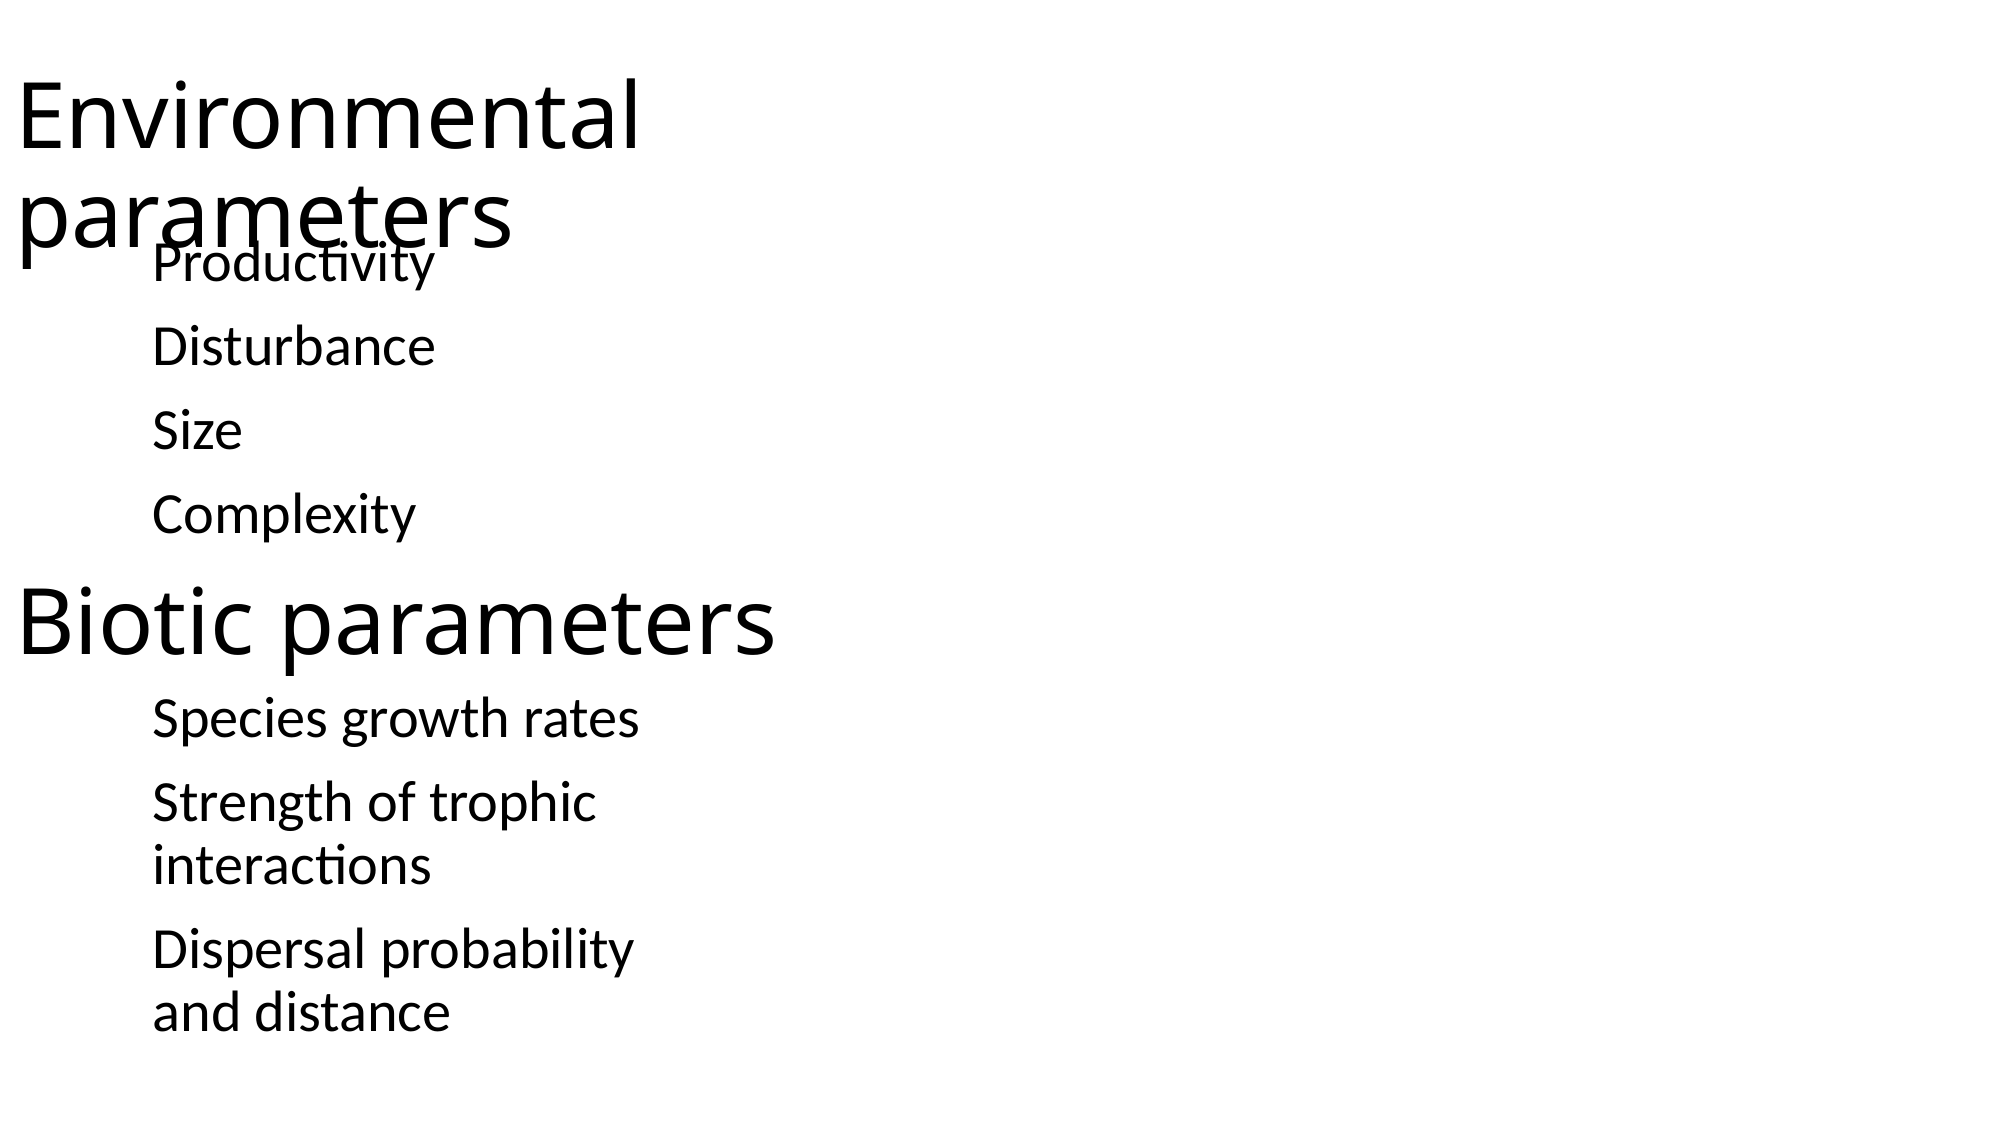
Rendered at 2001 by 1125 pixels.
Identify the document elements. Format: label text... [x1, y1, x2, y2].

text_box Biotic parameters [0, 515, 1863, 734]
list Productivity Disturbance Size Complexity [137, 223, 622, 487]
text_box Species growth rates Strength of trophic interactions Dispersal probability and distance [137, 679, 712, 1115]
title Environmental parameters [0, 59, 1015, 278]
